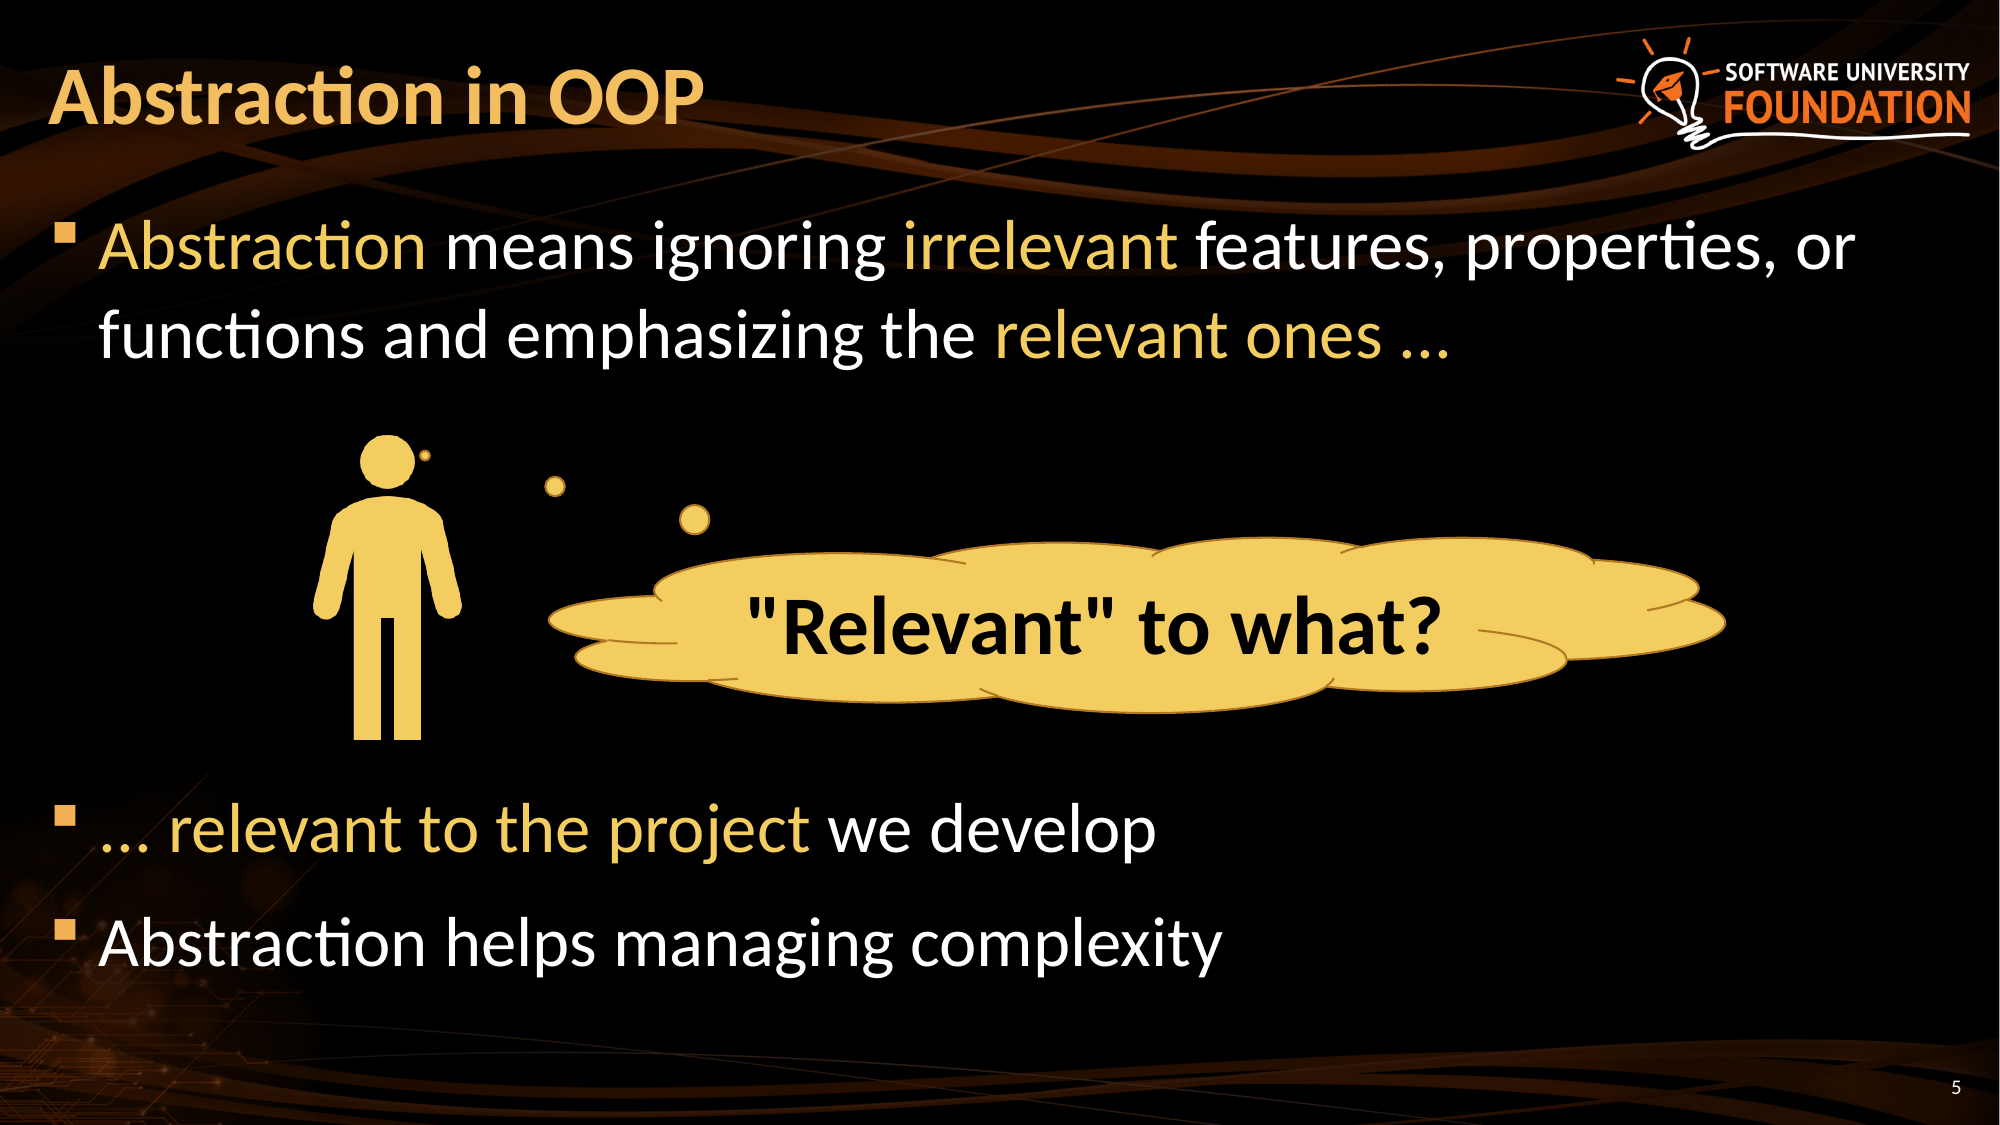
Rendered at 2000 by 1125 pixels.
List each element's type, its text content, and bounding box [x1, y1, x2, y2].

list Abstraction means ignoring irrelevant features, properties, or functions and emphasizing the relevant ones ... ... relevant to the project we develop Abstraction helps managing complexity [31, 188, 1968, 1103]
text_box "Relevant" to what? [550, 536, 1727, 715]
text_box "Relevant" to what? [679, 504, 711, 536]
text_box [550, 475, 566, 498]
picture [0, 0, 2000, 1125]
title Abstraction in OOP [30, 6, 1602, 189]
